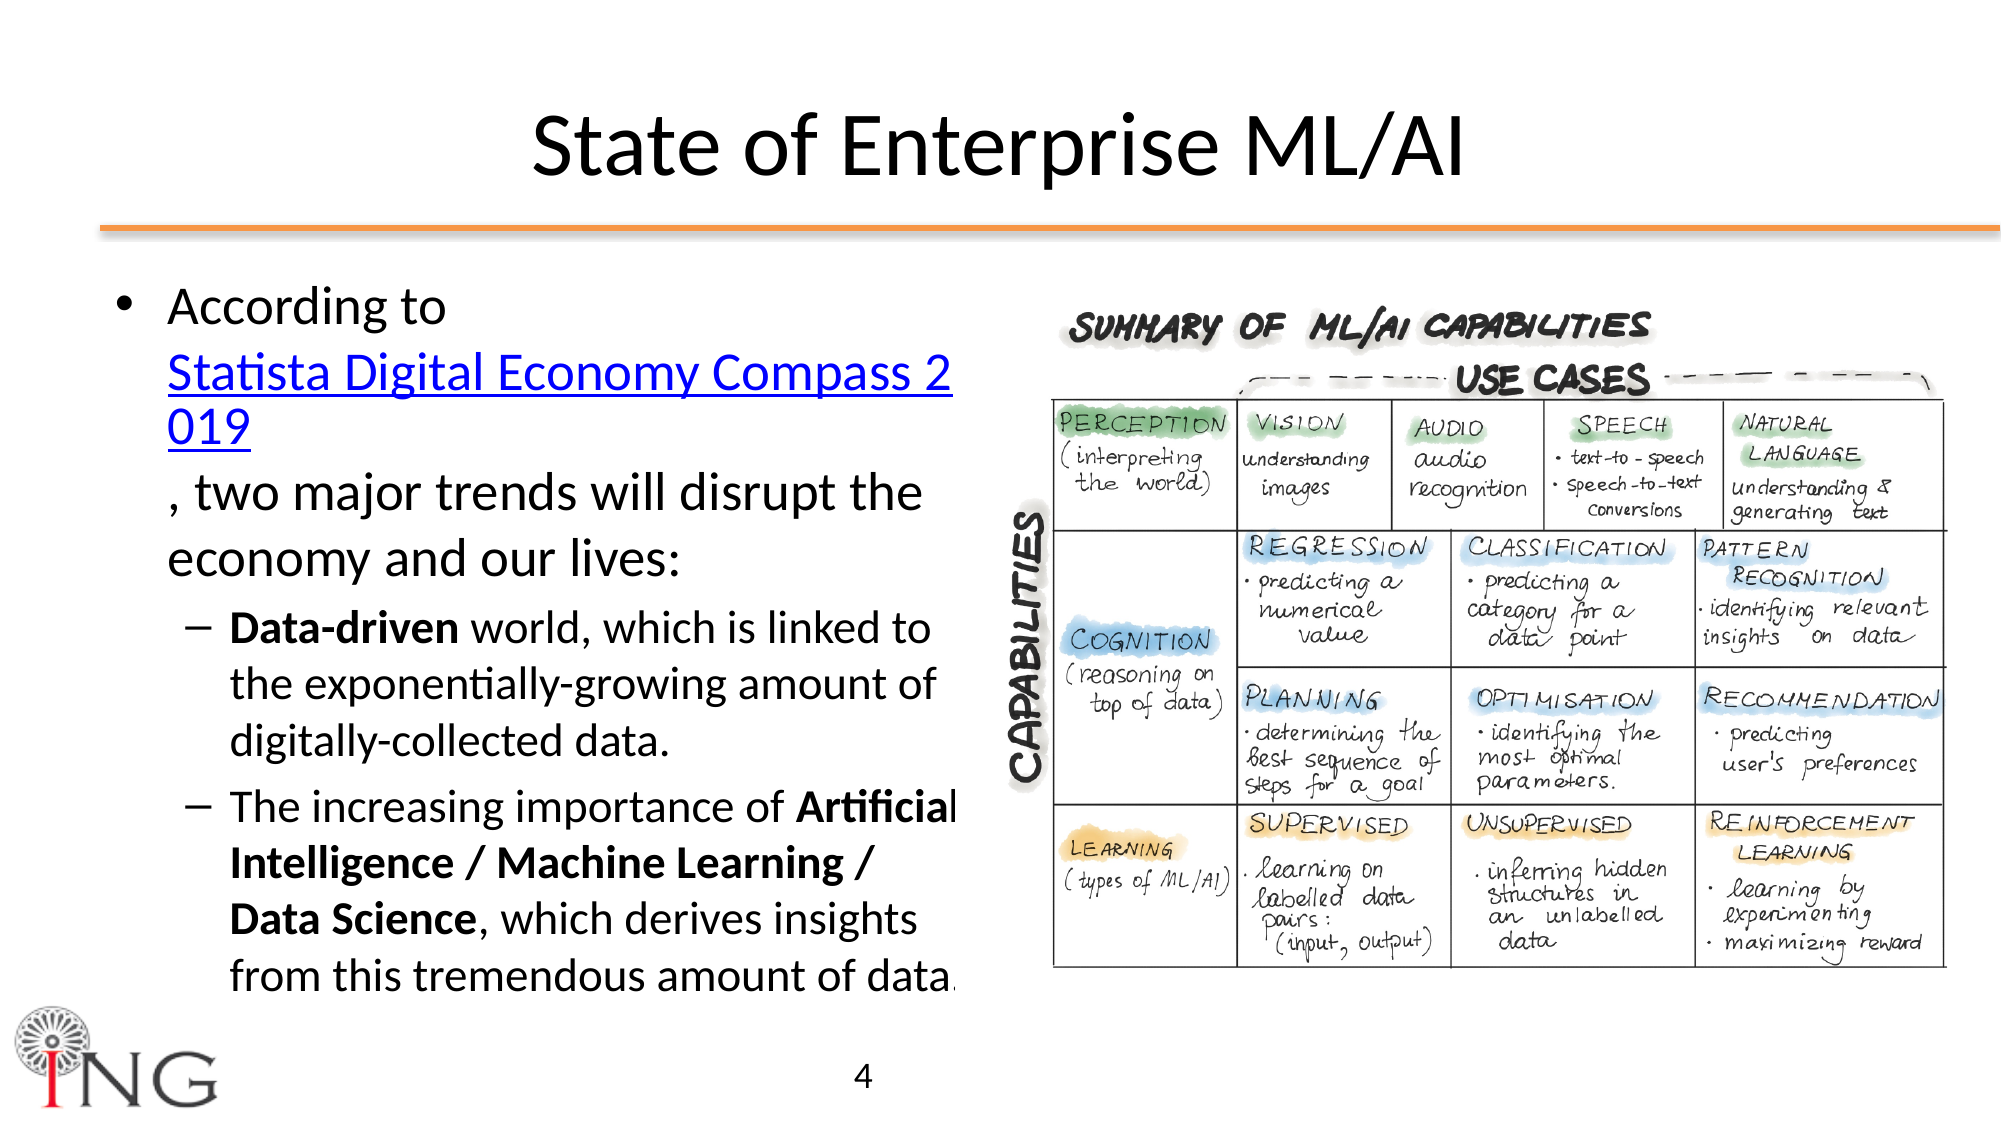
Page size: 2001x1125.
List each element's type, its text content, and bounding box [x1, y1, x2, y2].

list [955, 290, 2000, 1006]
list According to Statista Digital Economy Compass 2019, two major trends will disrupt the economy and our lives: Data-driven world, which is linked to the exponentially-growing amount of digitally-collected data. The increasing importance of Artificial Intelligence / Machine Learning / Data Science, which derives insights from this tremendous amount of data. [99, 262, 984, 1005]
title State of Enterprise ML/AI [99, 45, 1900, 233]
slide_number 4 [839, 1043, 1900, 1104]
picture [0, 987, 244, 1125]
